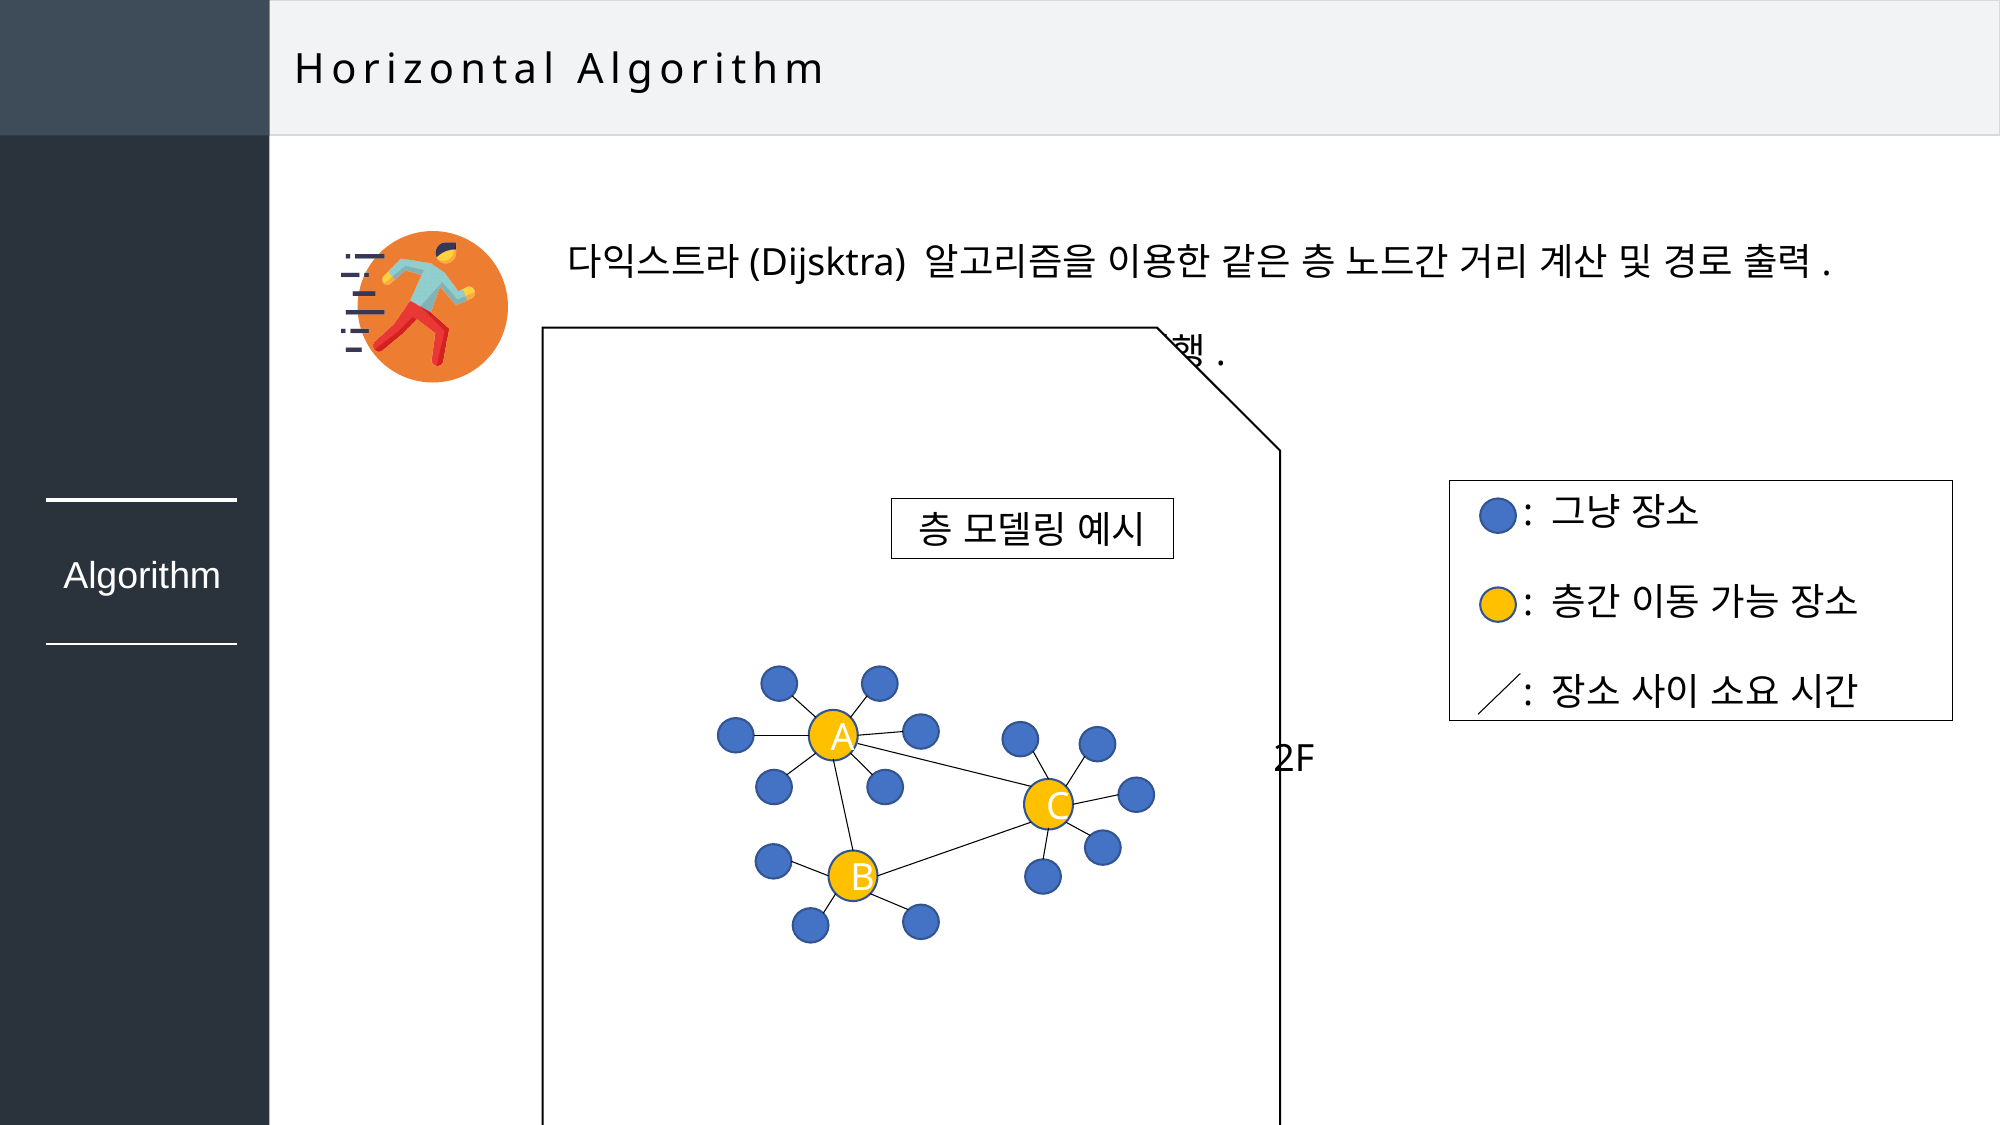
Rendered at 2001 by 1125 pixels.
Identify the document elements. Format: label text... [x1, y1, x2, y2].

text_box [860, 665, 899, 702]
text_box [1024, 858, 1062, 895]
text_box [0, 0, 270, 136]
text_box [850, 753, 857, 775]
text_box A [807, 708, 859, 762]
text_box [716, 717, 755, 754]
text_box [1477, 673, 1521, 715]
text_box : 그냥 장소 : 층간 이동 가능 장소 : 장소 사이 소요 시간 [1449, 480, 1953, 721]
text_box [270, 0, 2000, 136]
text_box 2F [1219, 726, 1369, 787]
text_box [857, 731, 904, 736]
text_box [1072, 794, 1119, 805]
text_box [1065, 756, 1085, 787]
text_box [786, 753, 816, 775]
text_box [1117, 776, 1156, 813]
text_box [0, 136, 270, 1125]
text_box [833, 760, 853, 851]
text_box [1479, 586, 1517, 623]
text_box B [827, 849, 879, 903]
text_box [760, 665, 799, 702]
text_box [823, 893, 836, 914]
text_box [850, 695, 868, 718]
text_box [1042, 829, 1049, 860]
text_box [1083, 829, 1122, 866]
text_box C [1023, 777, 1075, 831]
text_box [857, 743, 1032, 787]
text_box [791, 907, 830, 944]
text_box 층 모델링 예시 [891, 498, 1174, 559]
text_box [754, 843, 793, 880]
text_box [1032, 751, 1049, 779]
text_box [877, 822, 1032, 876]
text_box [902, 903, 940, 941]
text_box [1078, 725, 1117, 763]
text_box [791, 695, 816, 718]
text_box [902, 713, 940, 743]
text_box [1065, 822, 1091, 836]
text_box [42, 499, 243, 645]
text_box [1001, 720, 1040, 751]
text_box [866, 787, 905, 806]
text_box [341, 230, 508, 383]
text_box 다익스트라(Dijsktra) 알고리즘을 이용한 같은 층 노드간 거리 계산 및 경로 출력. 아래와 같은 층 그래프에서 알고리즘 실행. [553, 230, 2000, 381]
text_box Horizontal Algorithm [279, 34, 839, 100]
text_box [870, 893, 909, 910]
text_box [541, 326, 1282, 1125]
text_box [791, 861, 829, 876]
text_box [755, 768, 793, 806]
